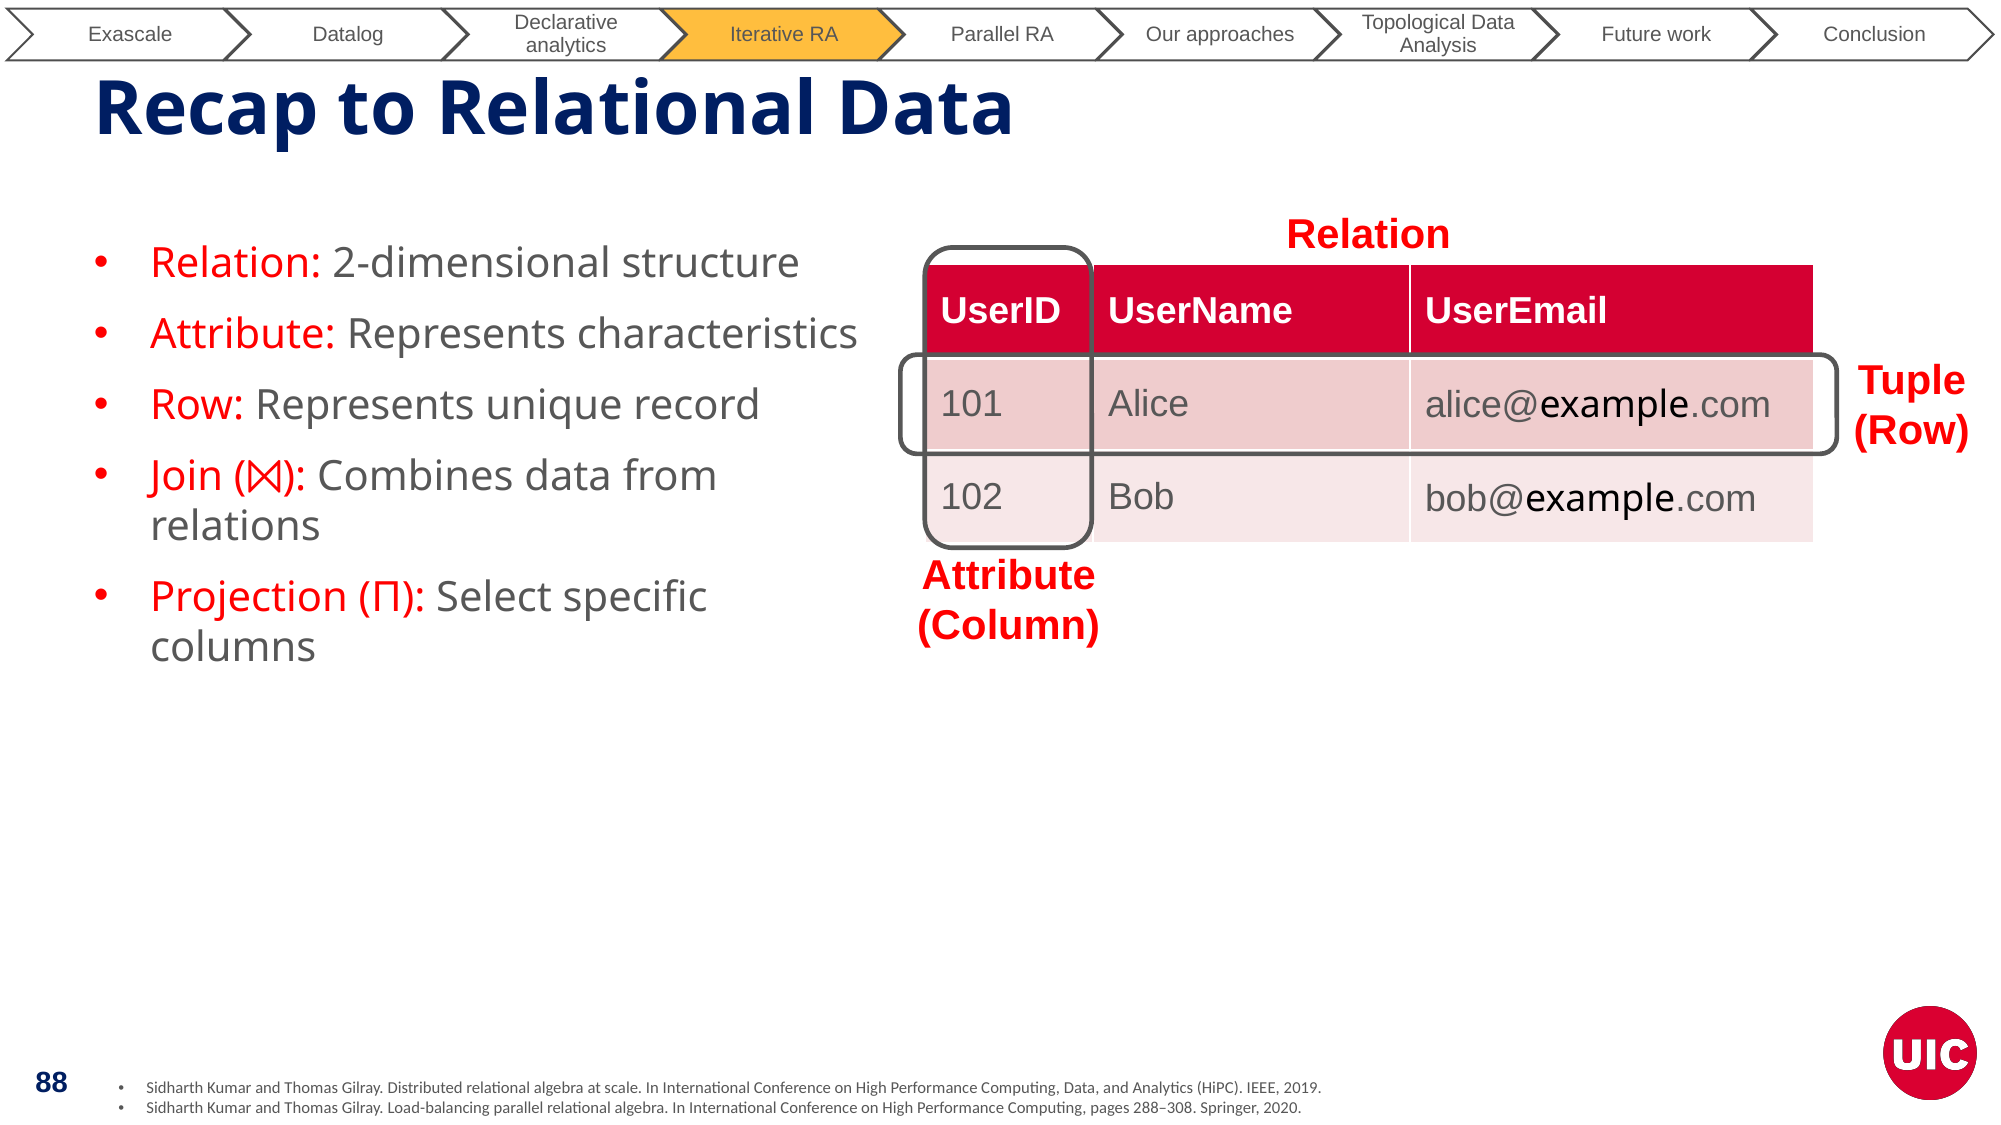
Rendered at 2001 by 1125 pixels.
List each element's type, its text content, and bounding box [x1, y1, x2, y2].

table_header UserName [1094, 265, 1409, 353]
text_box [923, 455, 1093, 539]
text_box [923, 264, 1093, 353]
text_box Sidharth Kumar and Thomas Gilray. Distributed relational algebra at scale. In International Conference on High Performance Computing, Data, and Analytics (HiPC). IEEE, 2019. Sidharth Kumar and Thomas Gilray. Load-balancing parallel relational algebra. In International Conference on High Performance Computing, pages 288–308. Springer, 2020. [103, 1069, 1882, 1125]
table_cell Bob [1094, 455, 1409, 542]
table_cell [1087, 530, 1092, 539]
title Recap to Relational Data [93, 70, 1907, 204]
table_header UserEmail [1411, 265, 1813, 353]
list Relation: 2-dimensional structure Attribute: Represents characteristics Row: Represents unique record Join (⨝): Combines data from relations Projection (Π): Select specific columns [93, 235, 862, 973]
table_cell bob@example.com [1411, 455, 1813, 542]
text_box Attribute (Column) [832, 539, 1185, 655]
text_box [6, 8, 1994, 61]
picture [1880, 1004, 1980, 1102]
text_box Tuple (Row) [1835, 345, 1989, 461]
text_box [899, 353, 1835, 455]
text_box Relation [926, 199, 1811, 265]
